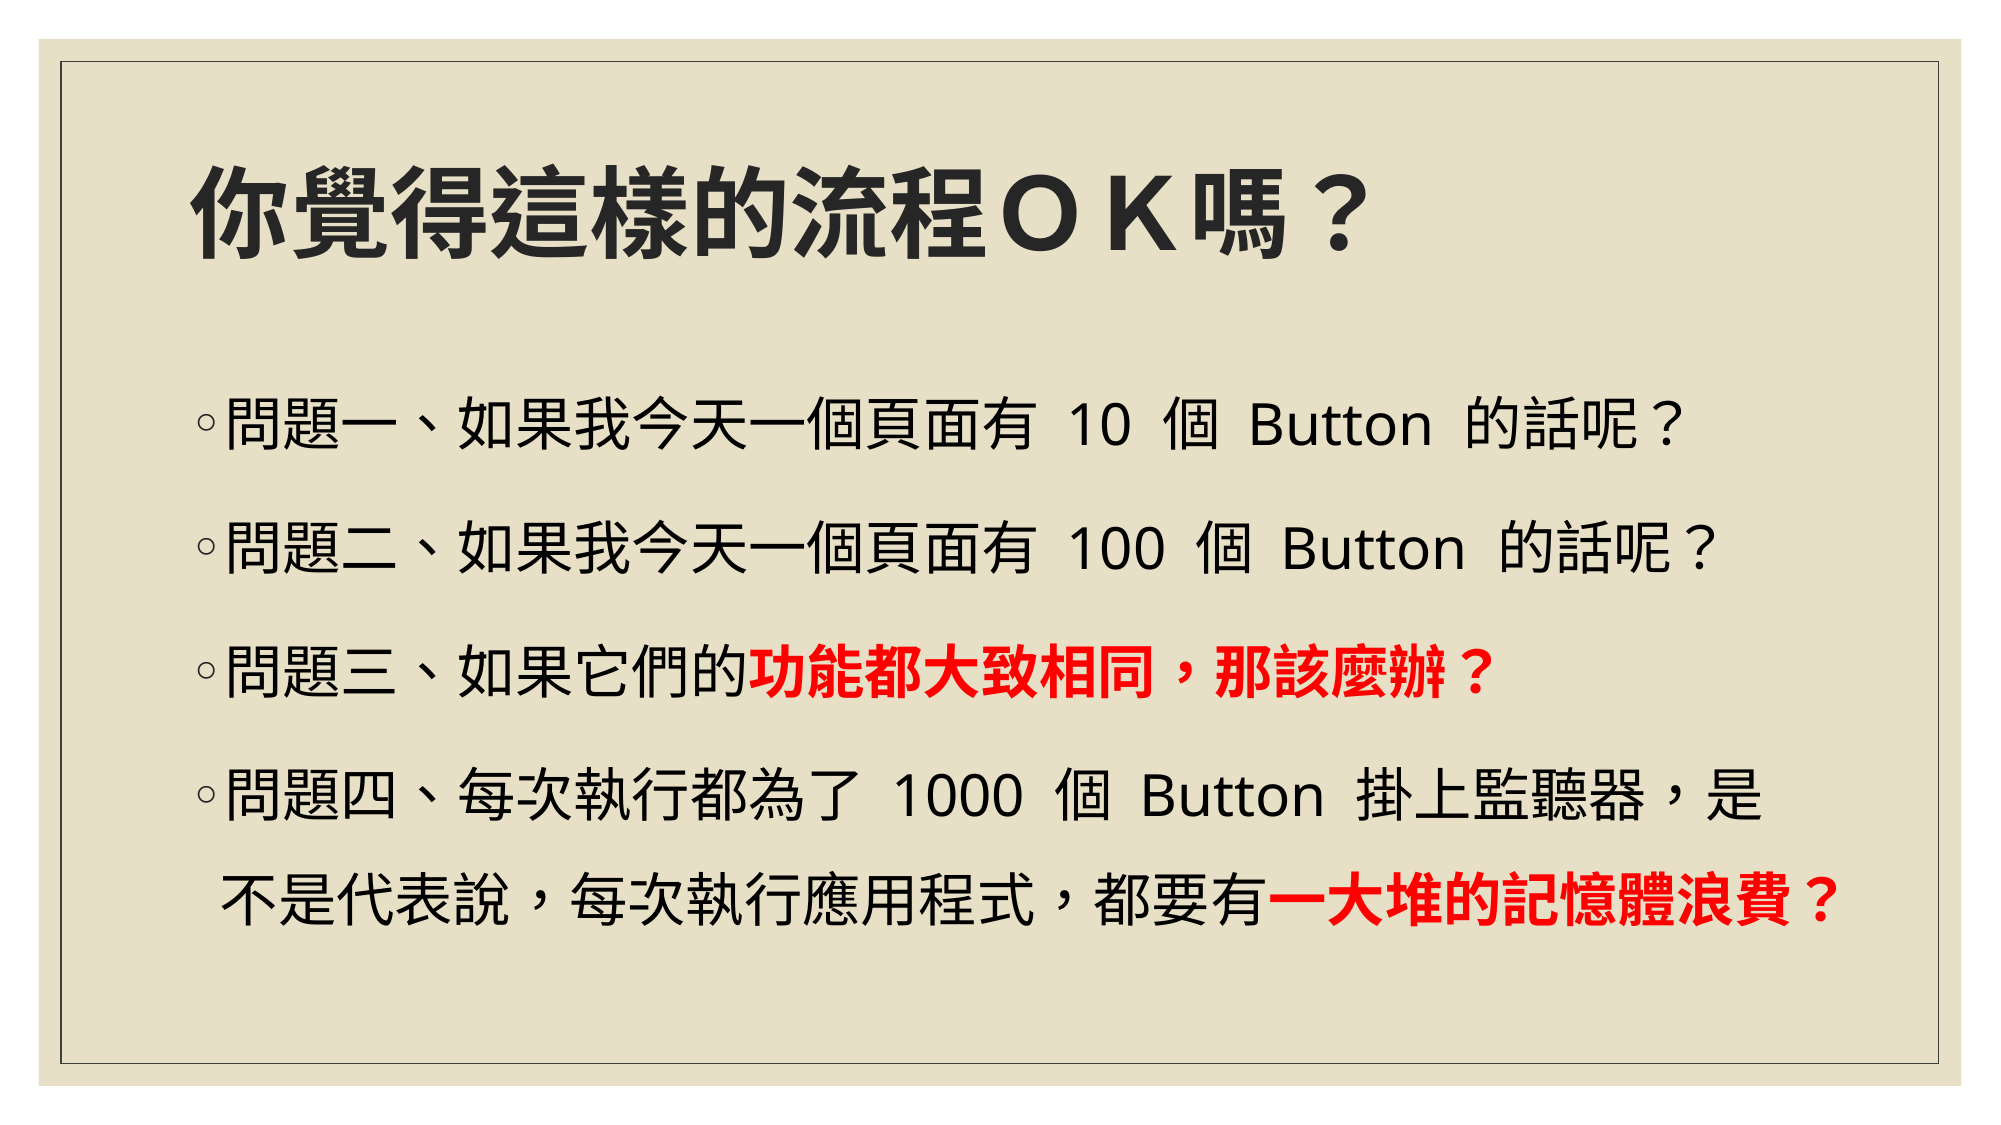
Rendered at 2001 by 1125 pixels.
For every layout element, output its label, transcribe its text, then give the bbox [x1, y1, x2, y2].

list 問題一、如果我今天一個頁面有 10 個 Button 的話呢？ 問題二、如果我今天一個頁面有 100 個 Button 的話呢？ 問題三、如果它們的功能都大致相同，那該麼辦？ 問題四、每次執行都為了 1000 個 Button 掛上監聽器，是不是代表說，每次執行應用程式，都要有一大堆的記憶體浪費？ [174, 345, 1825, 990]
title 你覺得這樣的流程ＯＫ嗎？ [174, 105, 1825, 331]
